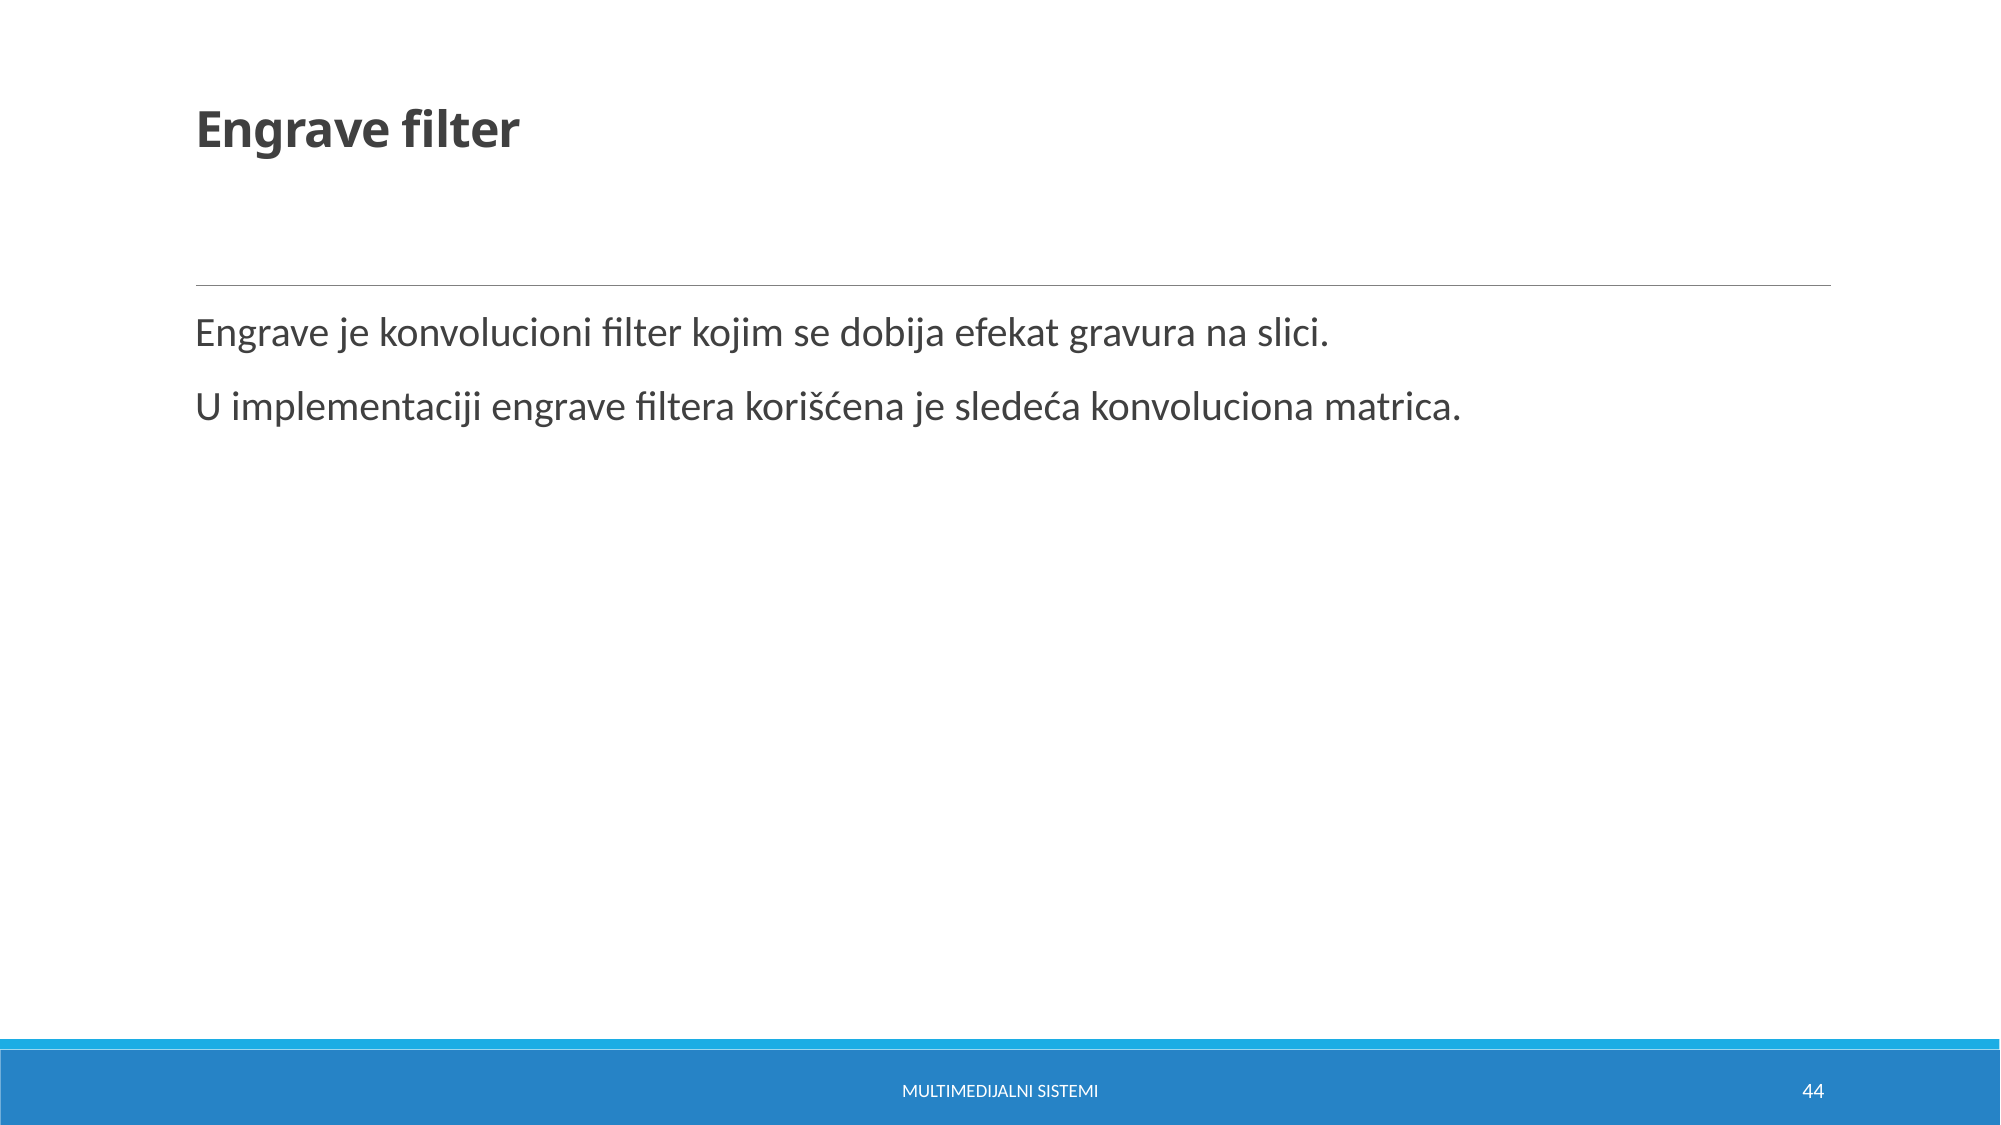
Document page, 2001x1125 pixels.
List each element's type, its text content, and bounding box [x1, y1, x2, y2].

slide_number 44 [1624, 1059, 1840, 1120]
footer Multimedijalni sistemi [604, 1059, 1396, 1120]
title Engrave filter [180, 47, 1830, 285]
